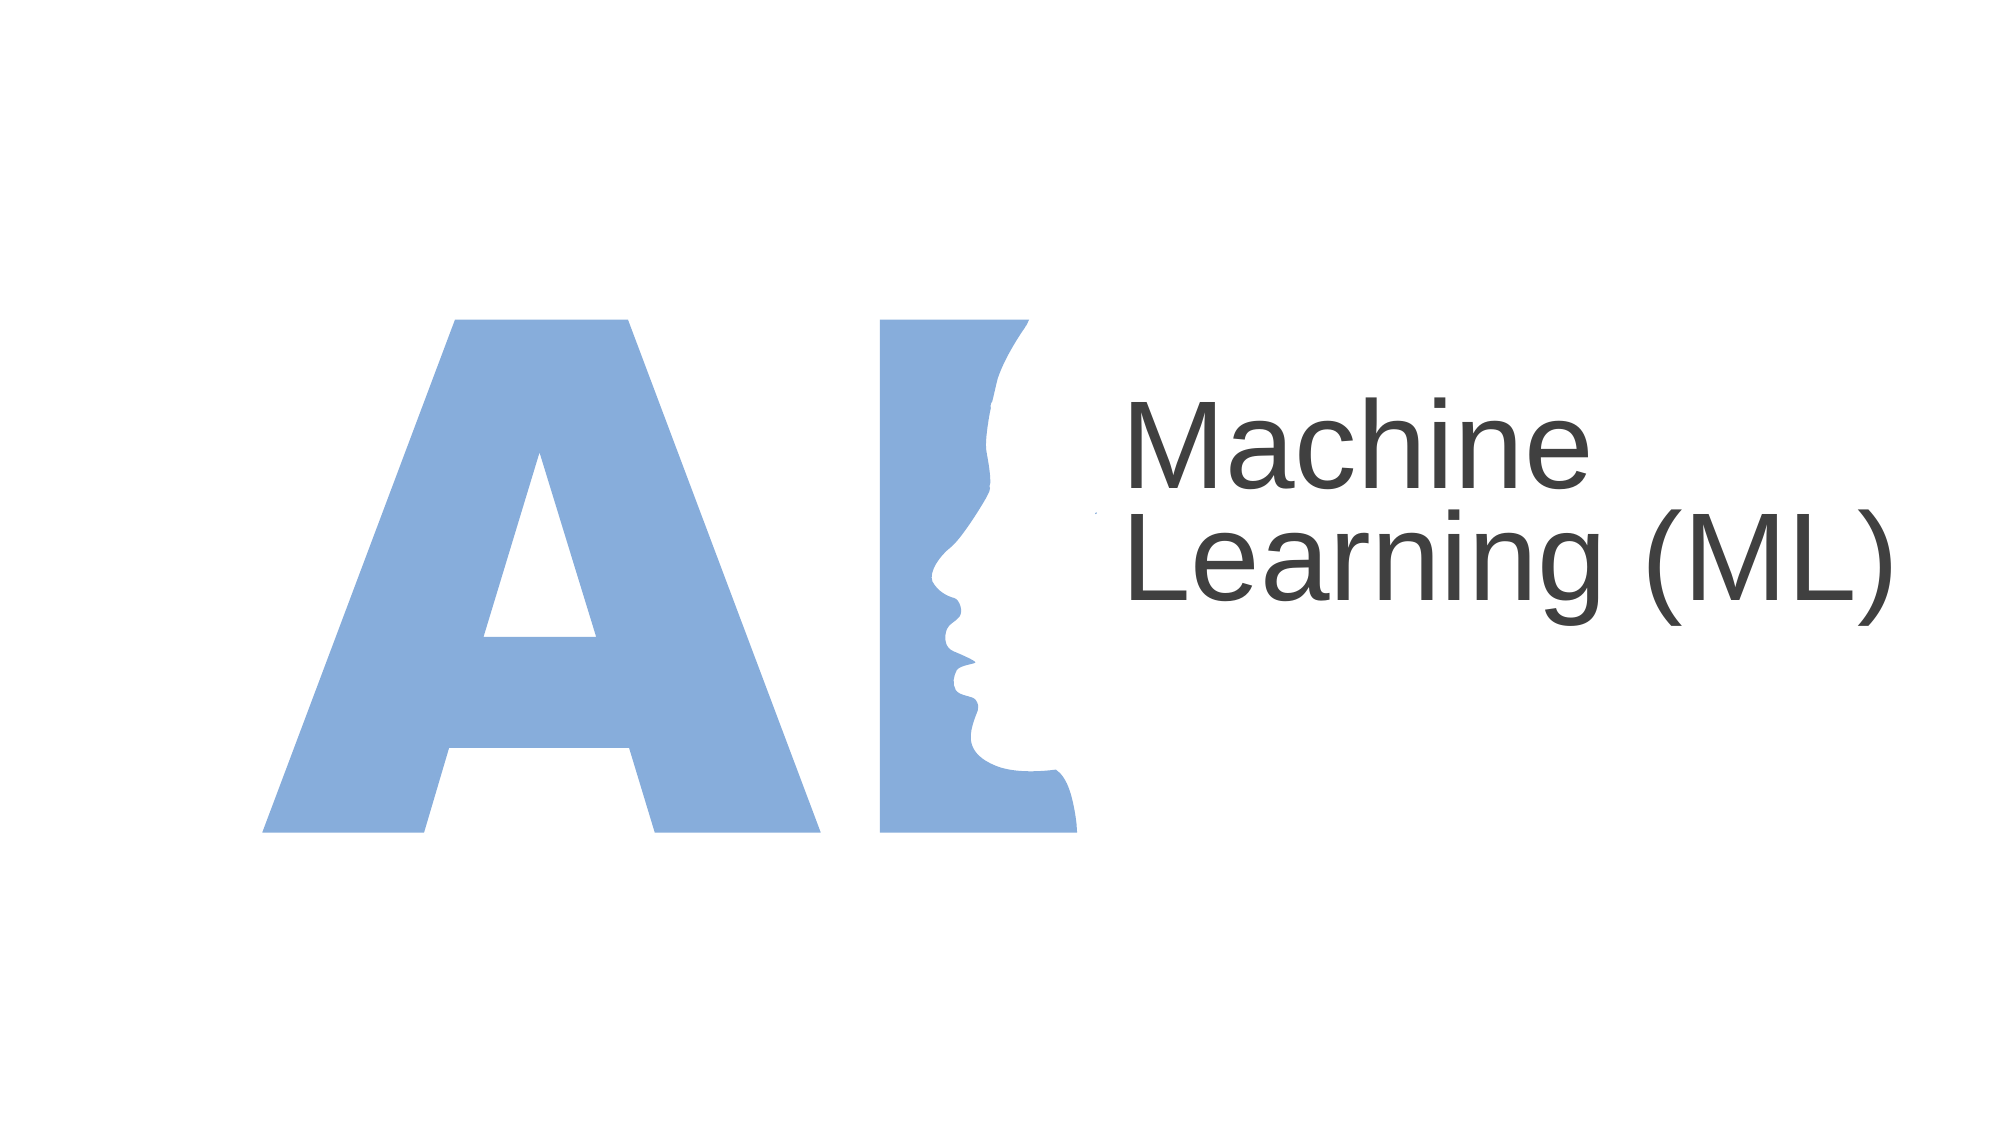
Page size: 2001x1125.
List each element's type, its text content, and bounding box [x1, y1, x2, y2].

text_box Machine Learning (ML) [1106, 393, 2000, 634]
text_box [259, 317, 824, 835]
text_box [1093, 508, 1099, 517]
text_box [877, 317, 1080, 835]
